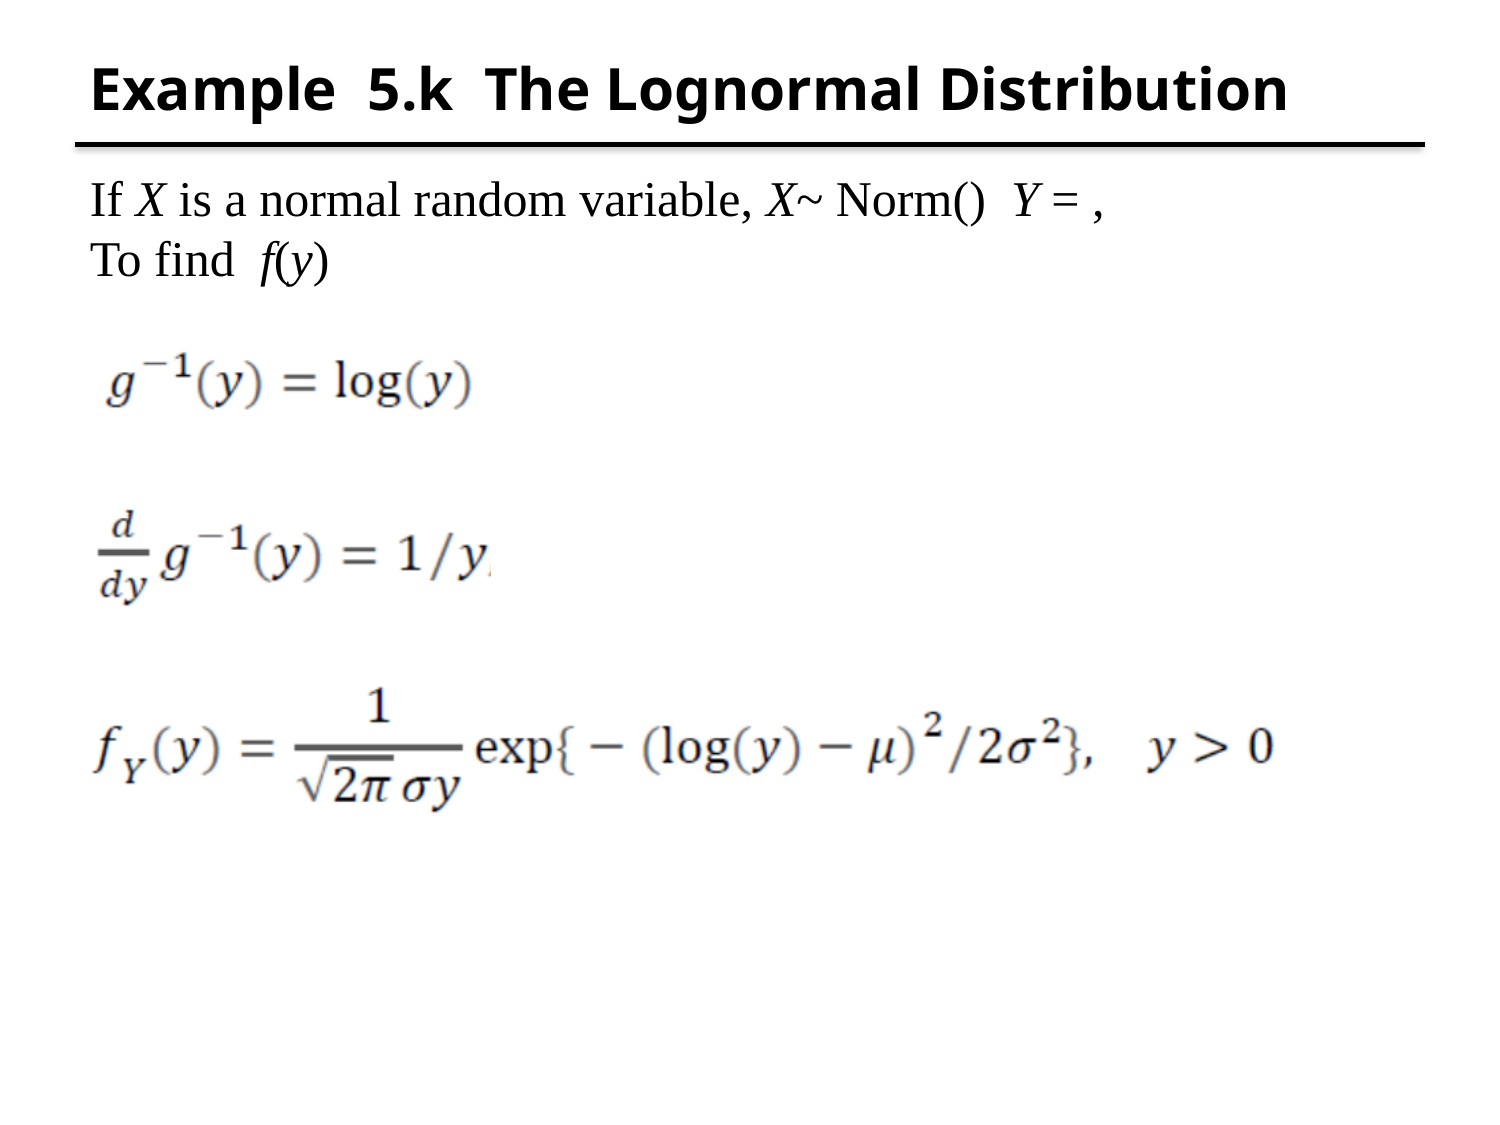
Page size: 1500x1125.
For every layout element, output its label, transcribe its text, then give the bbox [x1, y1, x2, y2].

title Example 5.k The Lognormal Distribution [75, 45, 1425, 145]
picture [89, 495, 491, 609]
picture [89, 332, 491, 429]
picture [89, 677, 1279, 821]
